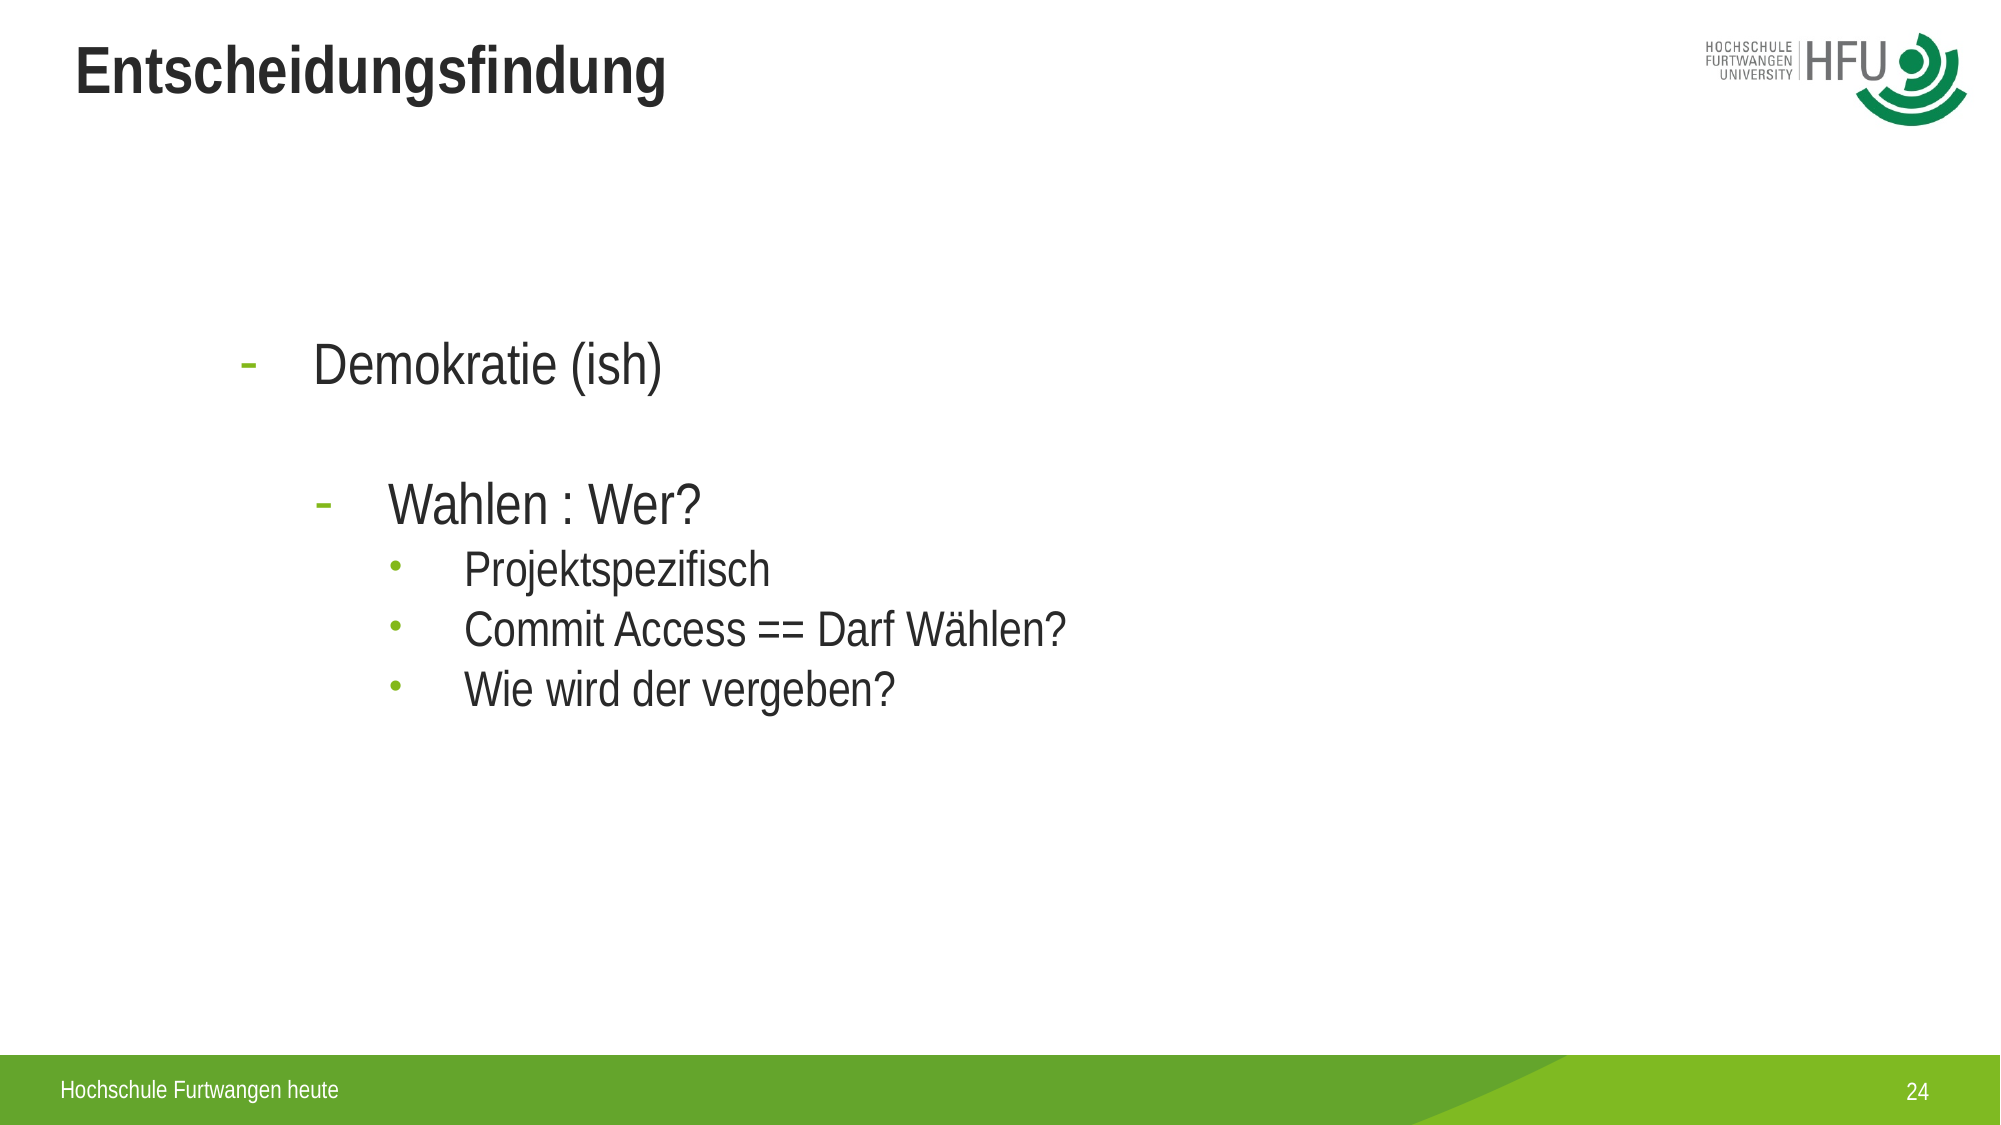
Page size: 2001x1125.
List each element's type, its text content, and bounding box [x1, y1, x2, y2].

text_box 24 [1672, 1057, 1945, 1124]
picture [1689, 19, 1981, 138]
text_box Demokratie (ish) Wahlen : Wer? Projektspezifisch Commit Access == Darf Wählen? Wie wird der vergeben? [149, 248, 1640, 830]
text_box Entscheidungsfindung [60, 28, 1591, 102]
text_box Hochschule Furtwangen heute [60, 1058, 985, 1119]
picture [0, 1055, 2000, 1125]
